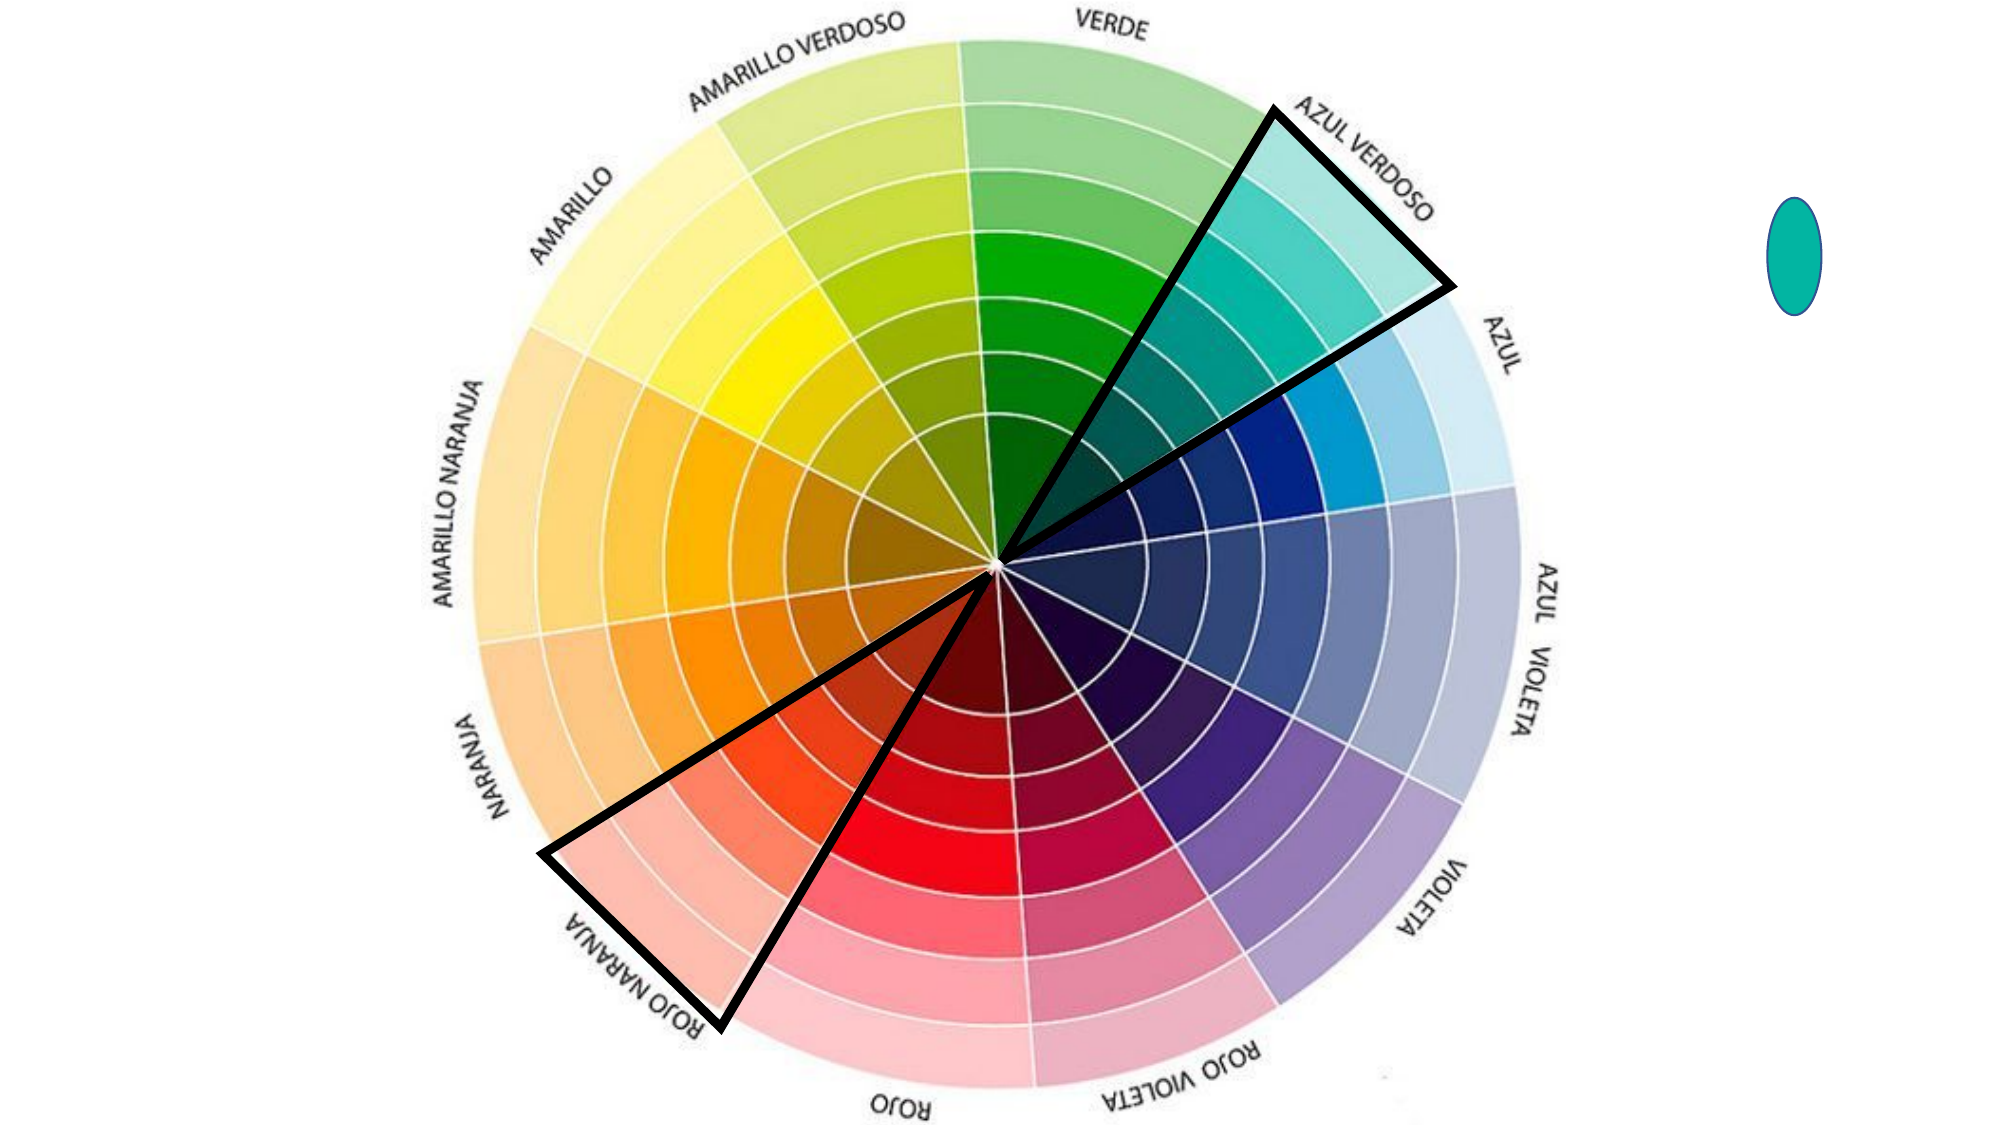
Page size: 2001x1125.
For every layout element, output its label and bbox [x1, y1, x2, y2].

text_box [1766, 196, 1823, 317]
picture [421, 0, 1579, 1125]
